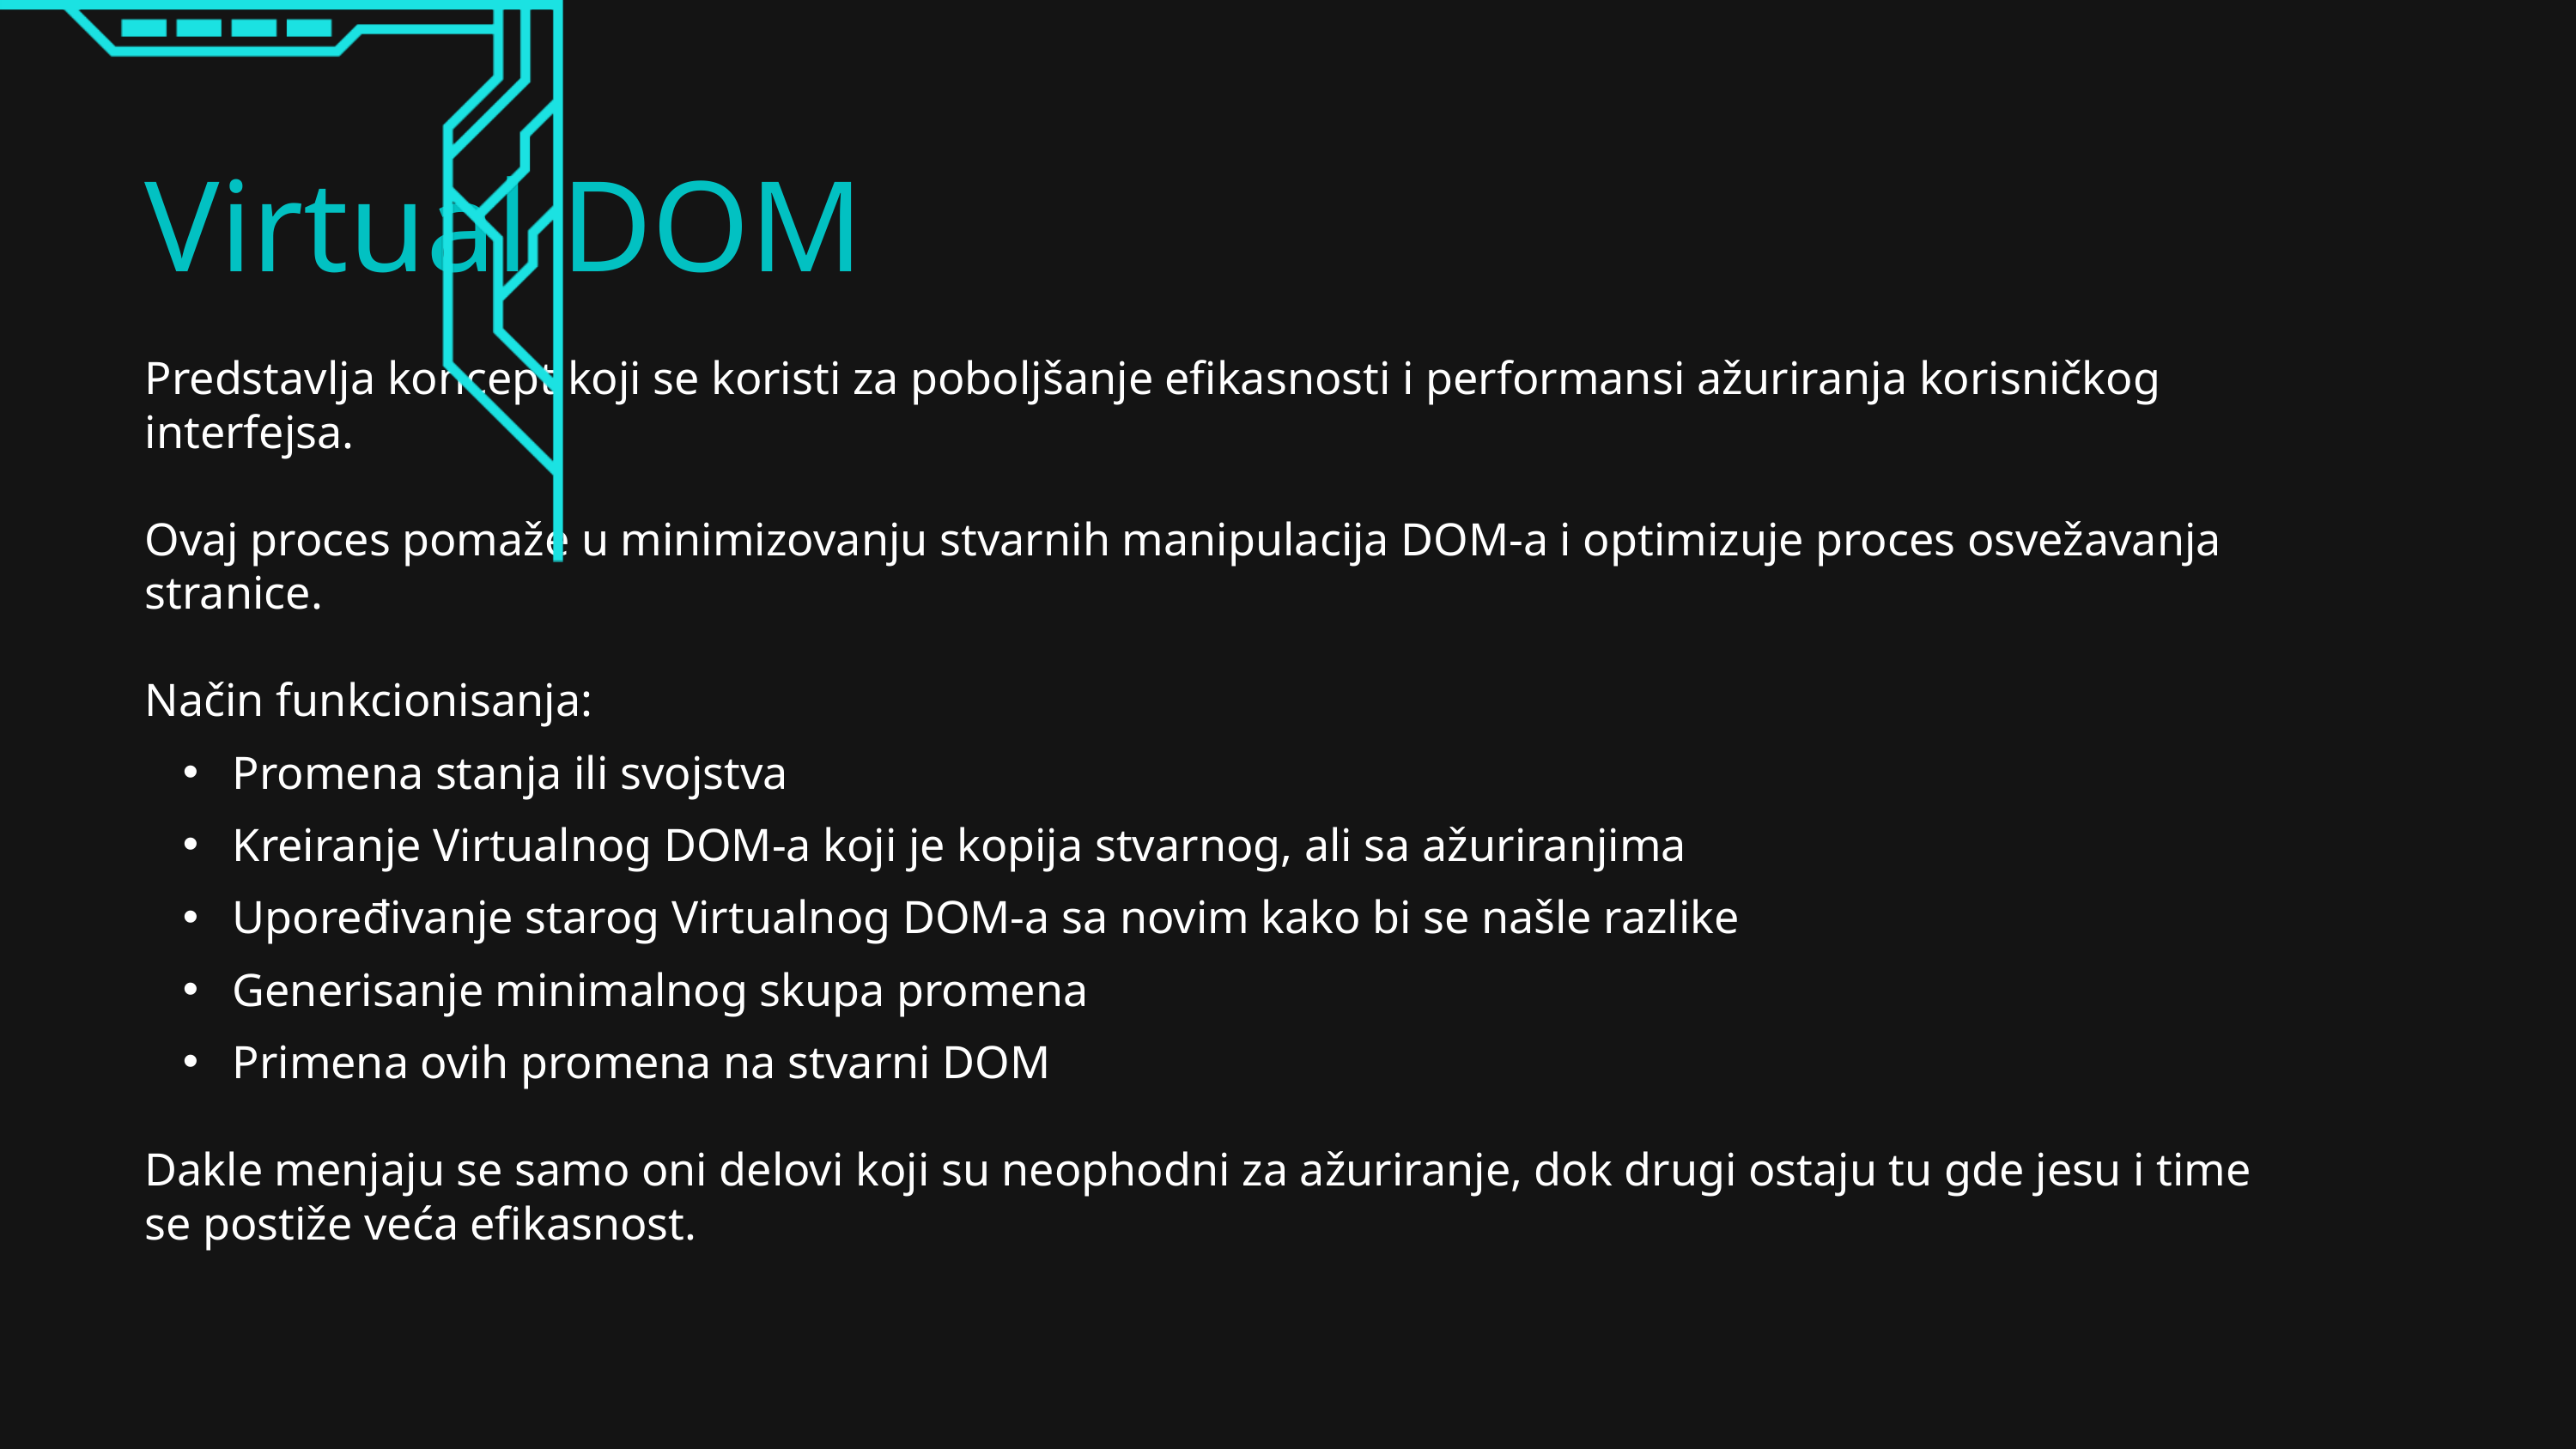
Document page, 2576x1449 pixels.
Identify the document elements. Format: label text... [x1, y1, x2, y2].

text_box [0, 0, 565, 562]
text_box Virtual DOM Predstavlja koncept koji se koristi za poboljšanje efikasnosti i performansi ažuriranja korisničkog interfejsa. Ovaj proces pomaže u minimizovanju stvarnih manipulacija DOM-a i optimizuje proces osvežavanja stranice. Način funkcionisanja: Promena stanja ili svojstva Kreiranje Virtualnog DOM-a koji je kopija stvarnog, ali sa ažuriranjima Upoređivanje starog Virtualnog DOM-a sa novim kako bi se našle razlike Generisanje minimalnog skupa promena Primena ovih promena na stvarni DOM Dakle menjaju se samo oni delovi koji su neophodni za ažuriranje, dok drugi ostaju tu gde jesu i time se postiže veća efikasnost. [144, 146, 2265, 1249]
